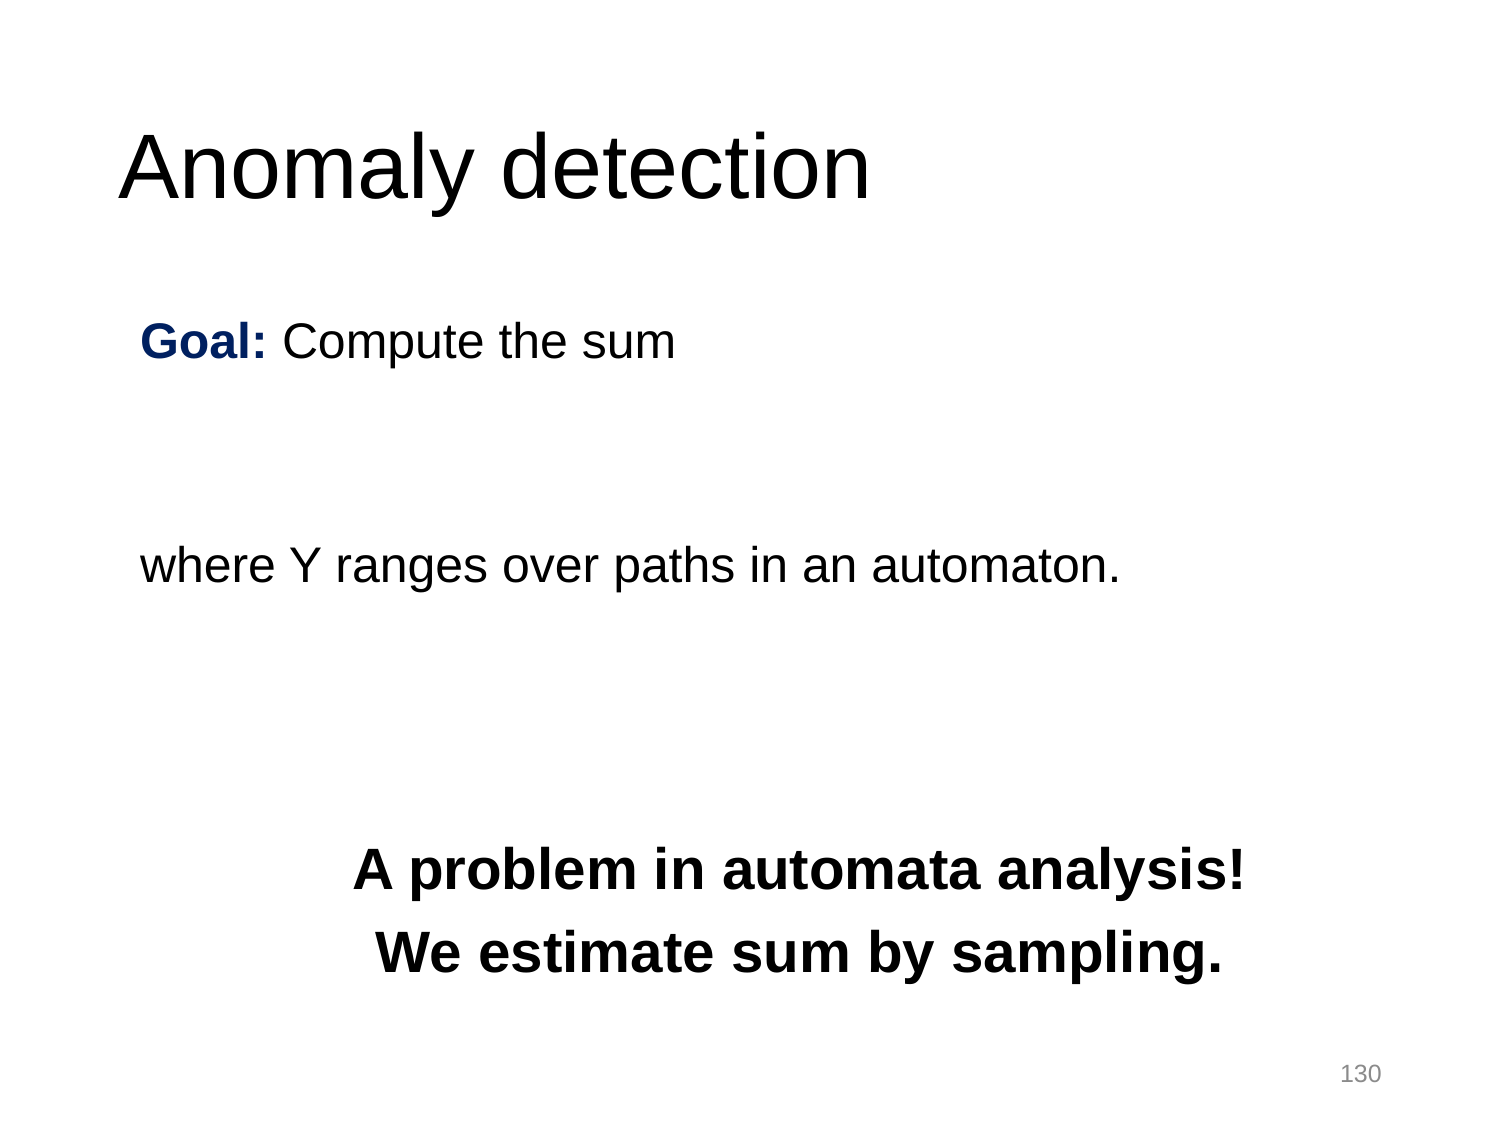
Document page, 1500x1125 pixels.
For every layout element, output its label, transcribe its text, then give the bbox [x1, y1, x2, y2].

title Anomaly detection [103, 59, 1397, 278]
slide_number 130 [1059, 1042, 1397, 1103]
